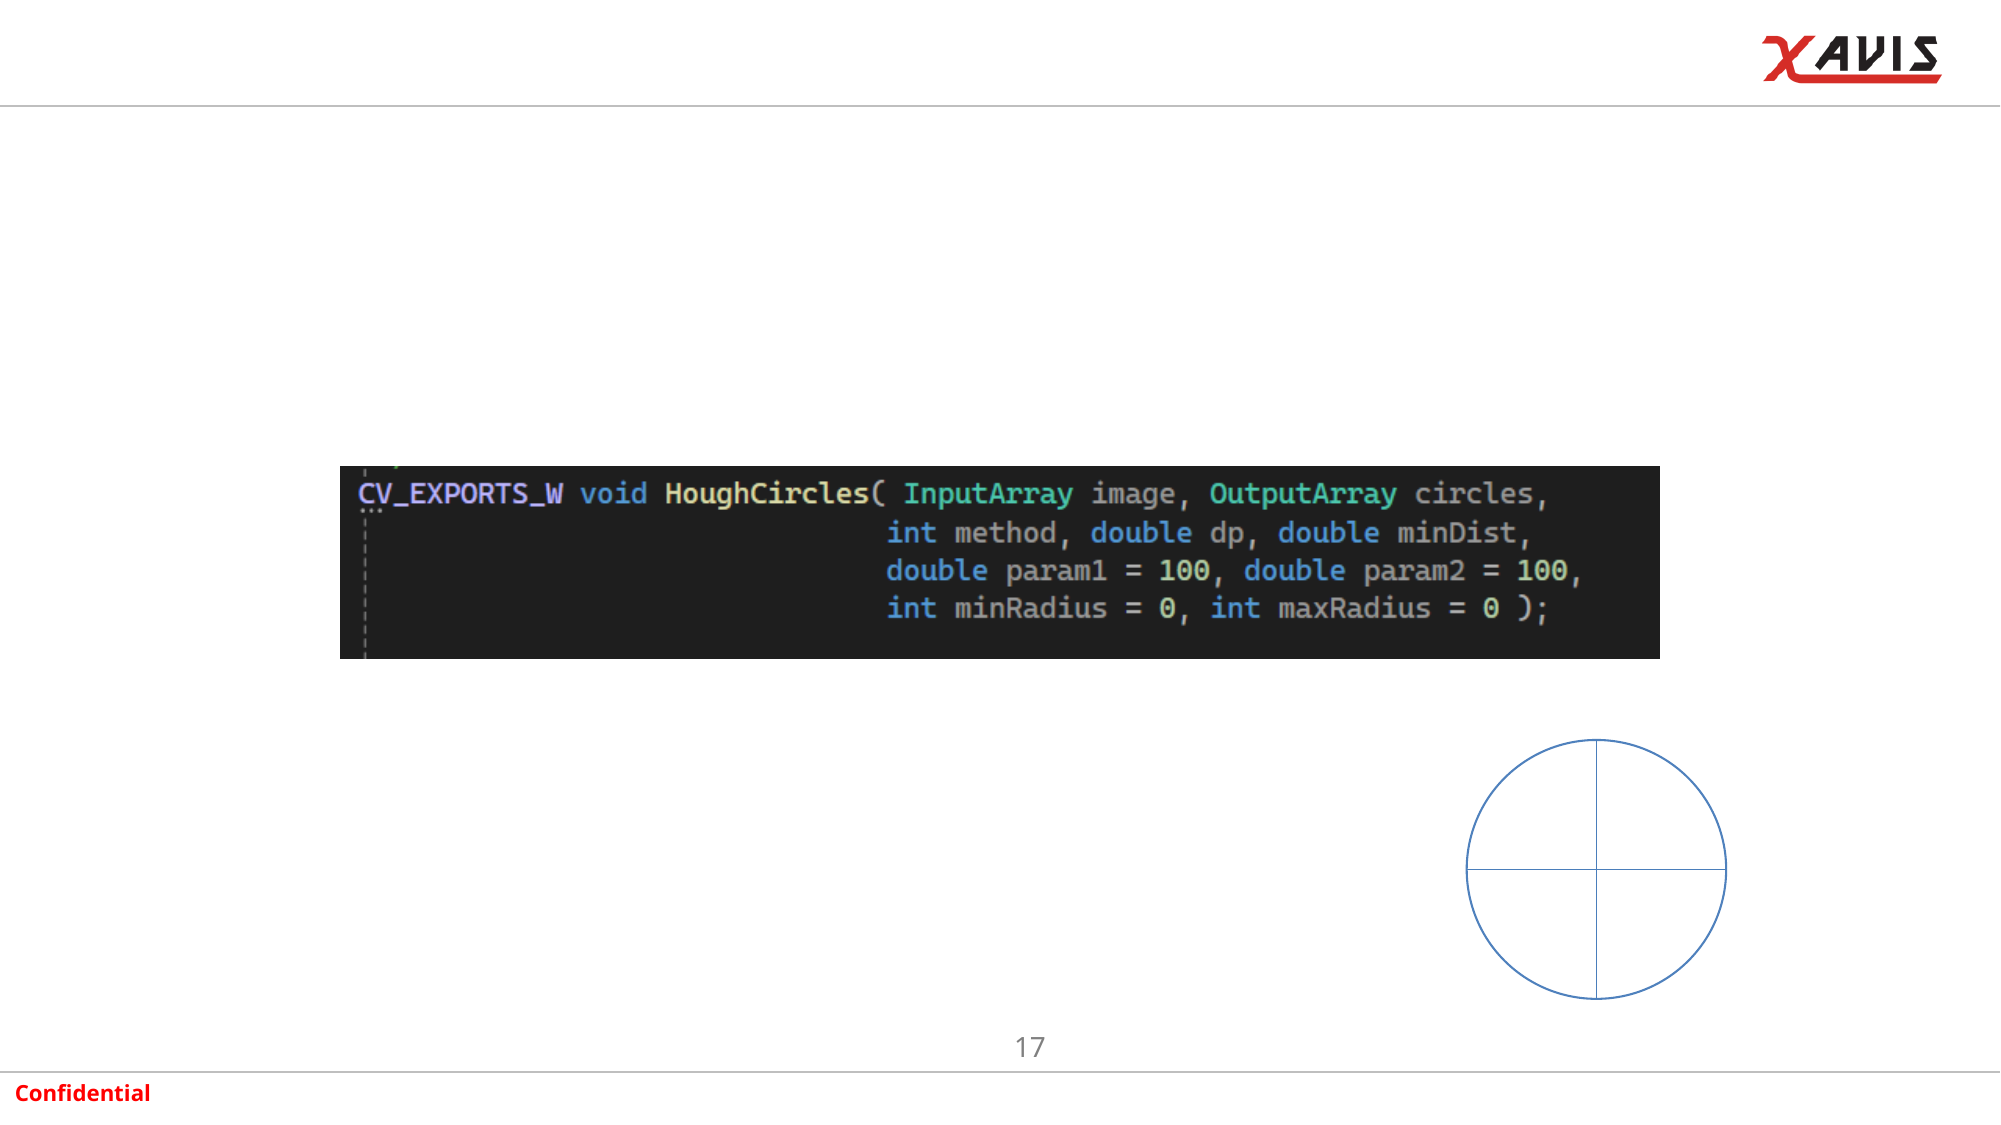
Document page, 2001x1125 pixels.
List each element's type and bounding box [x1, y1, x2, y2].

text_box [1466, 739, 1727, 1000]
picture [340, 466, 1660, 659]
picture [1756, 26, 1946, 89]
